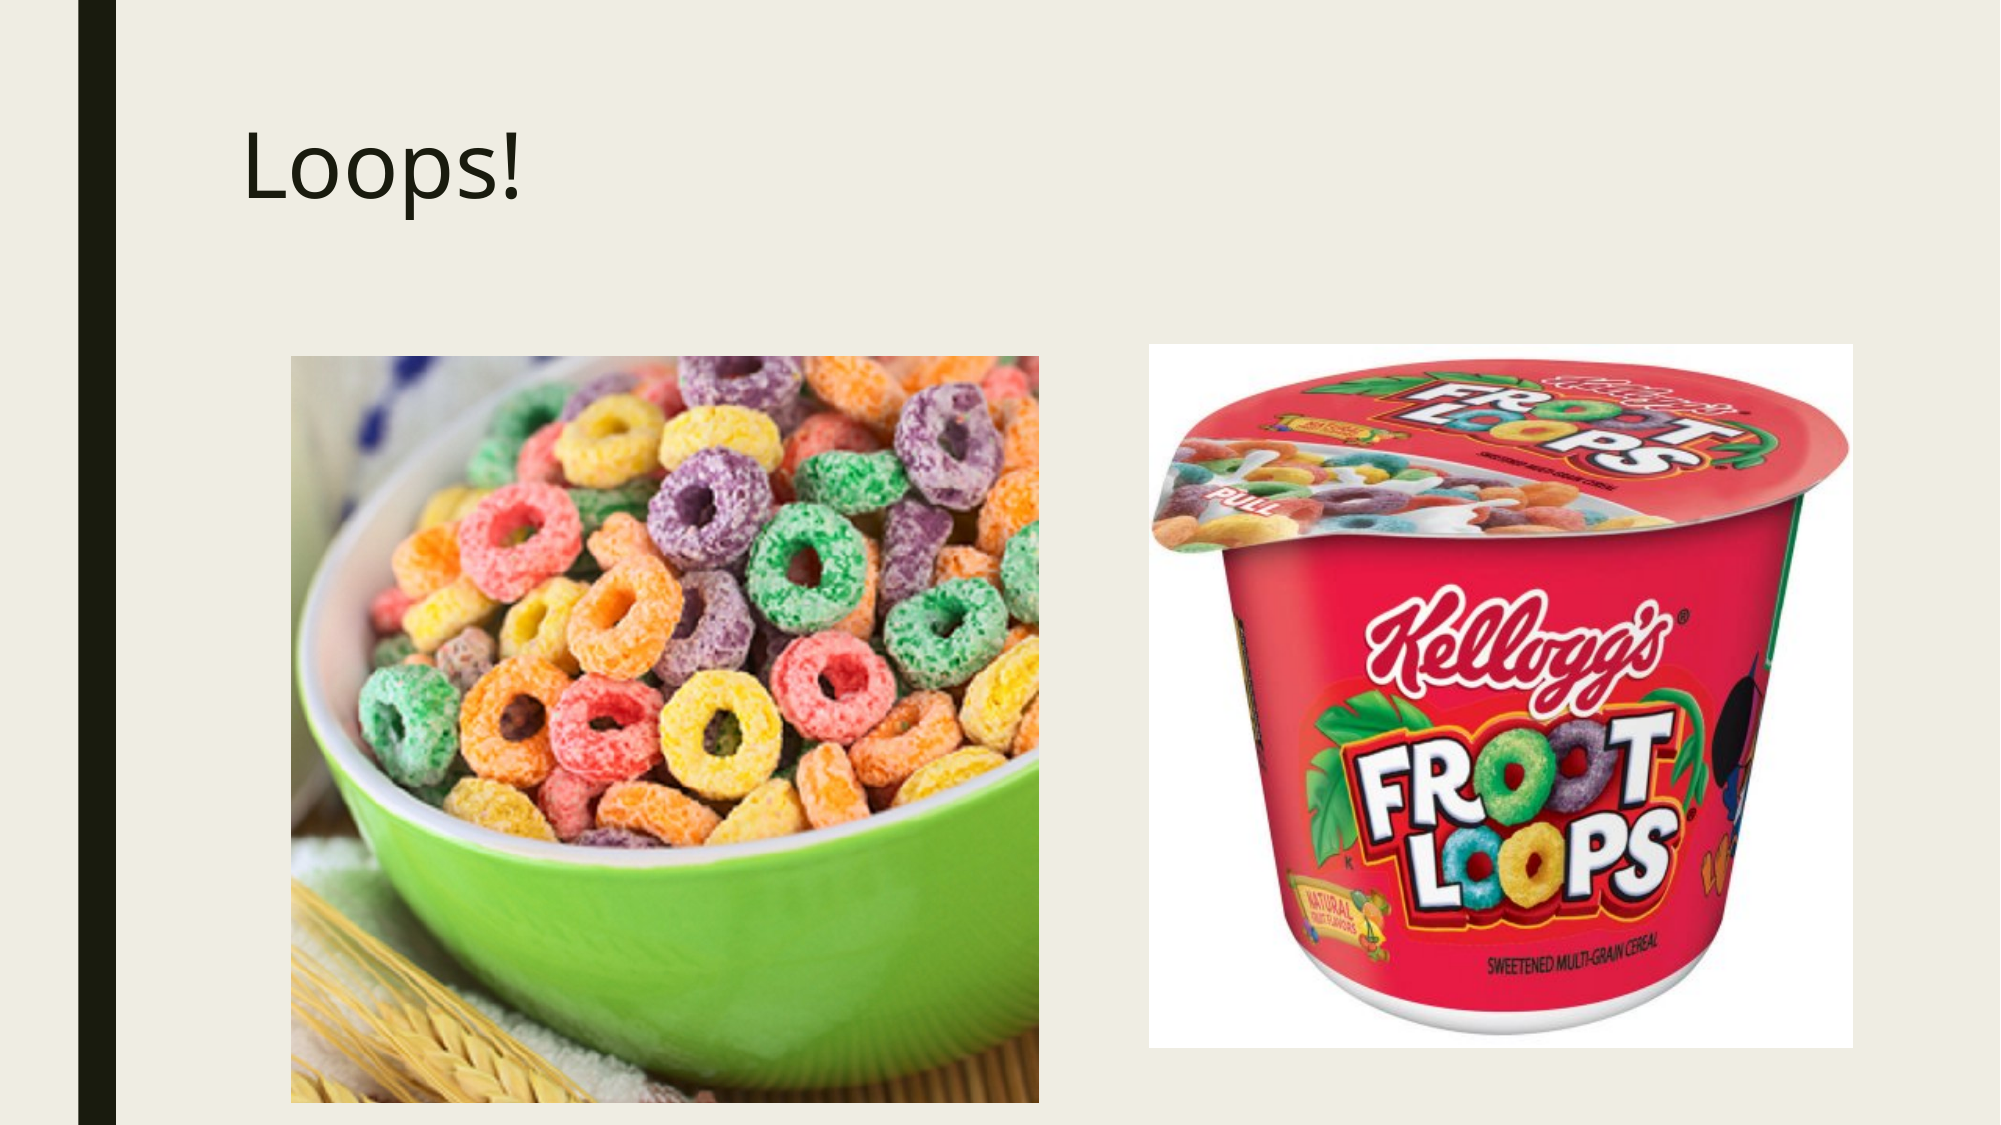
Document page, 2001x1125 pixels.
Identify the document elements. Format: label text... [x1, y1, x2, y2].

picture [1149, 344, 1853, 1048]
title Loops! [225, 112, 1800, 357]
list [291, 356, 1039, 1103]
